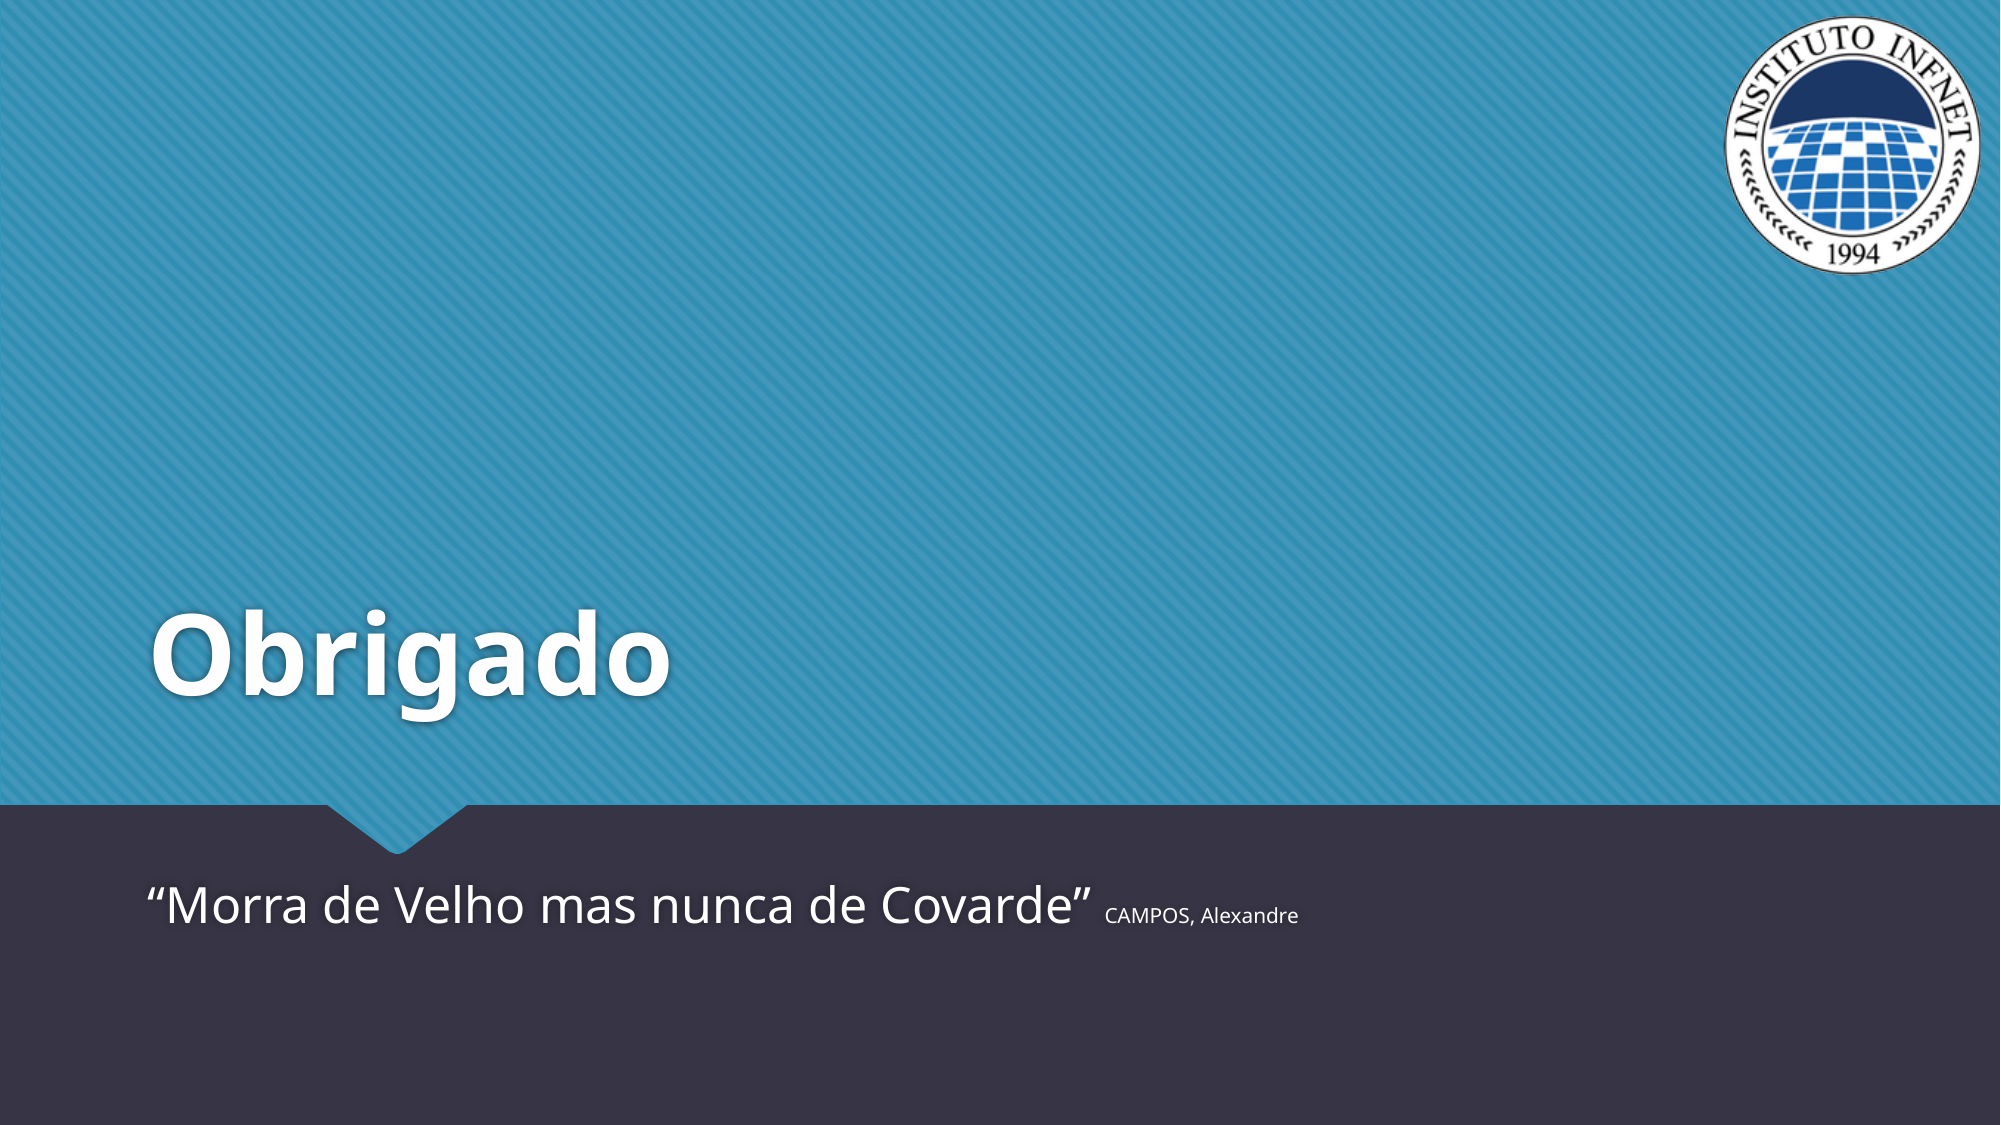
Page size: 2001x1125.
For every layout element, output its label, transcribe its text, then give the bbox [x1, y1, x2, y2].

title Obrigado [132, 237, 1868, 726]
subtitle “Morra de Velho mas nunca de Covarde” CAMPOS, Alexandre [132, 866, 1868, 938]
picture [1705, 0, 2000, 295]
